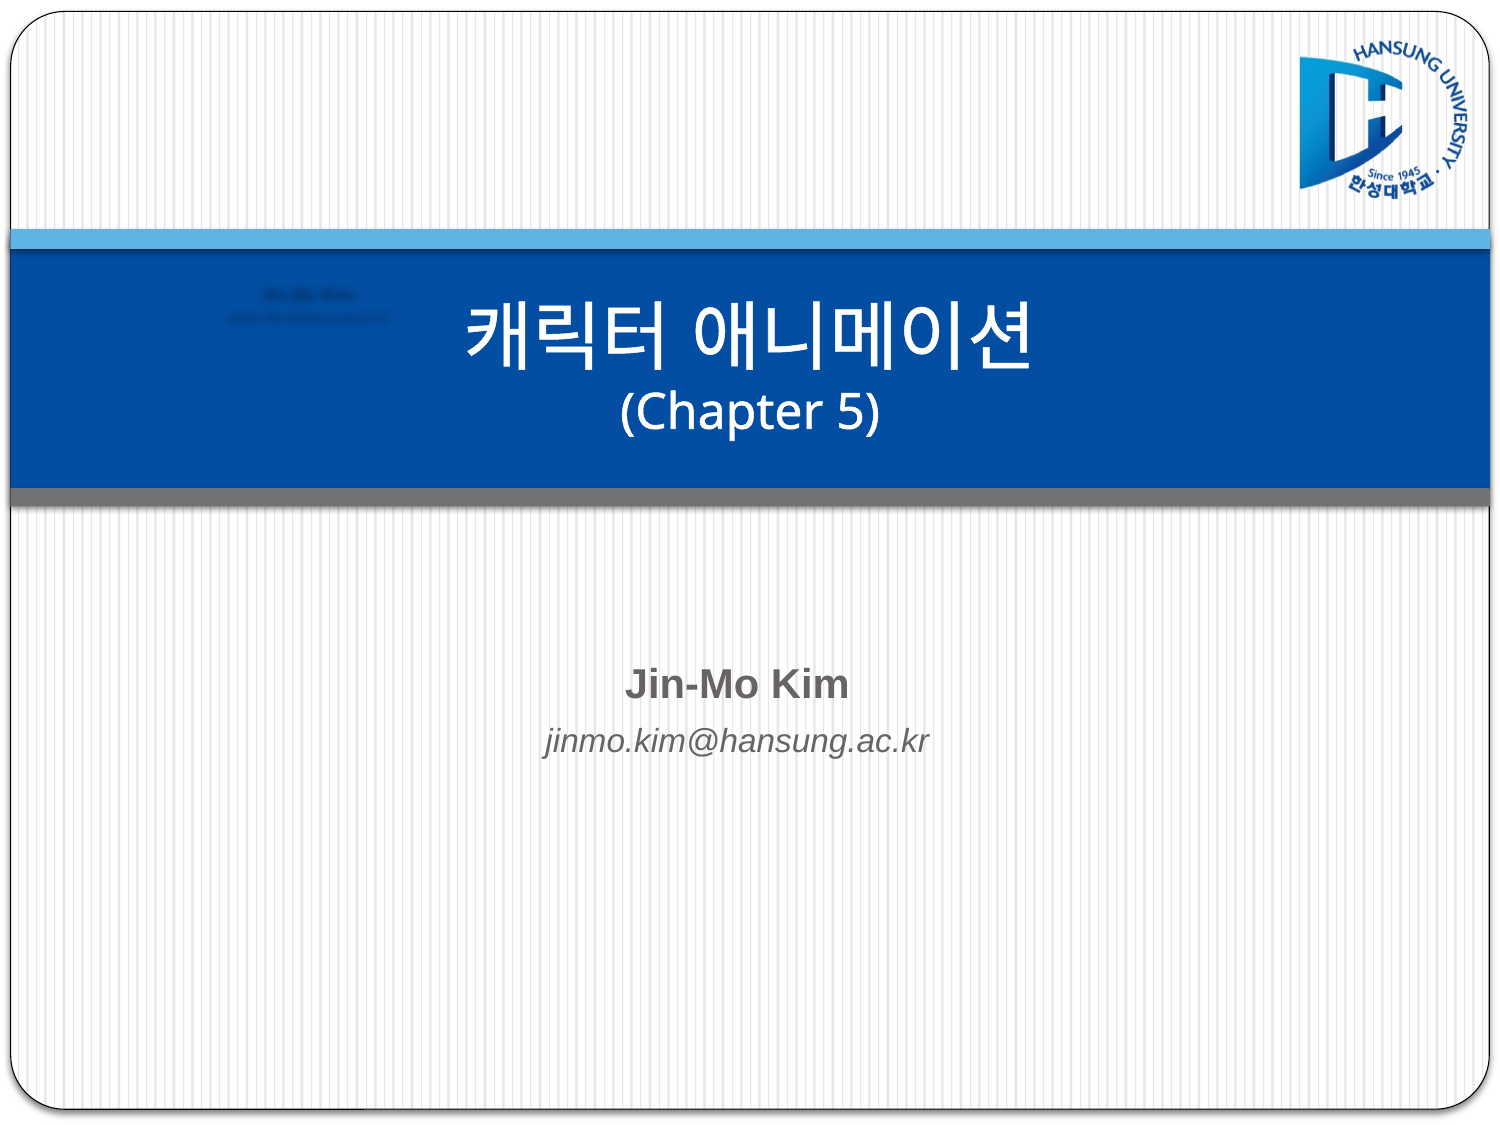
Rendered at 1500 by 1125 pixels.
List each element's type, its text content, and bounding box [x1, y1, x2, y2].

subtitle Jin-Mo Kim jinmo.kim@hansung.ac.kr [212, 525, 1263, 788]
picture [1250, 3, 1500, 237]
title 캐릭터 애니메이션 (Chapter 5) [75, 247, 1425, 489]
